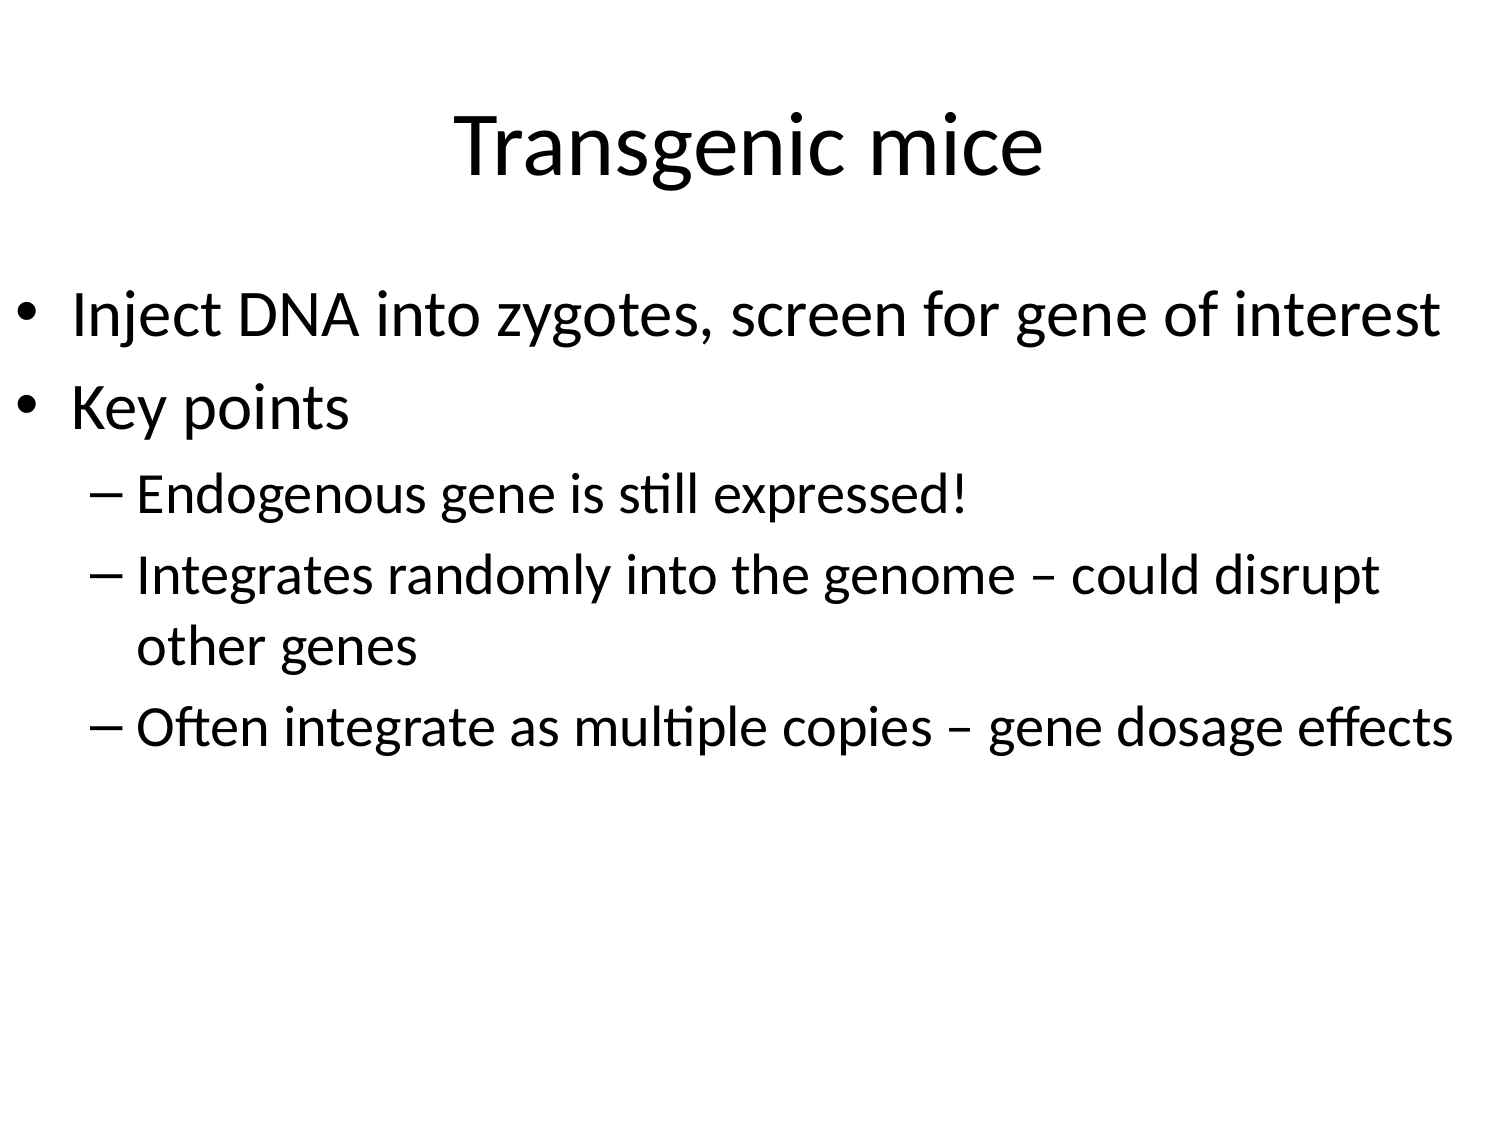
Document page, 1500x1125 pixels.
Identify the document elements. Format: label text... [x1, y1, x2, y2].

list Inject DNA into zygotes, screen for gene of interest Key points Endogenous gene is still expressed! Integrates randomly into the genome – could disrupt other genes Often integrate as multiple copies – gene dosage effects [0, 262, 1500, 1005]
title Transgenic mice [75, 45, 1425, 233]
